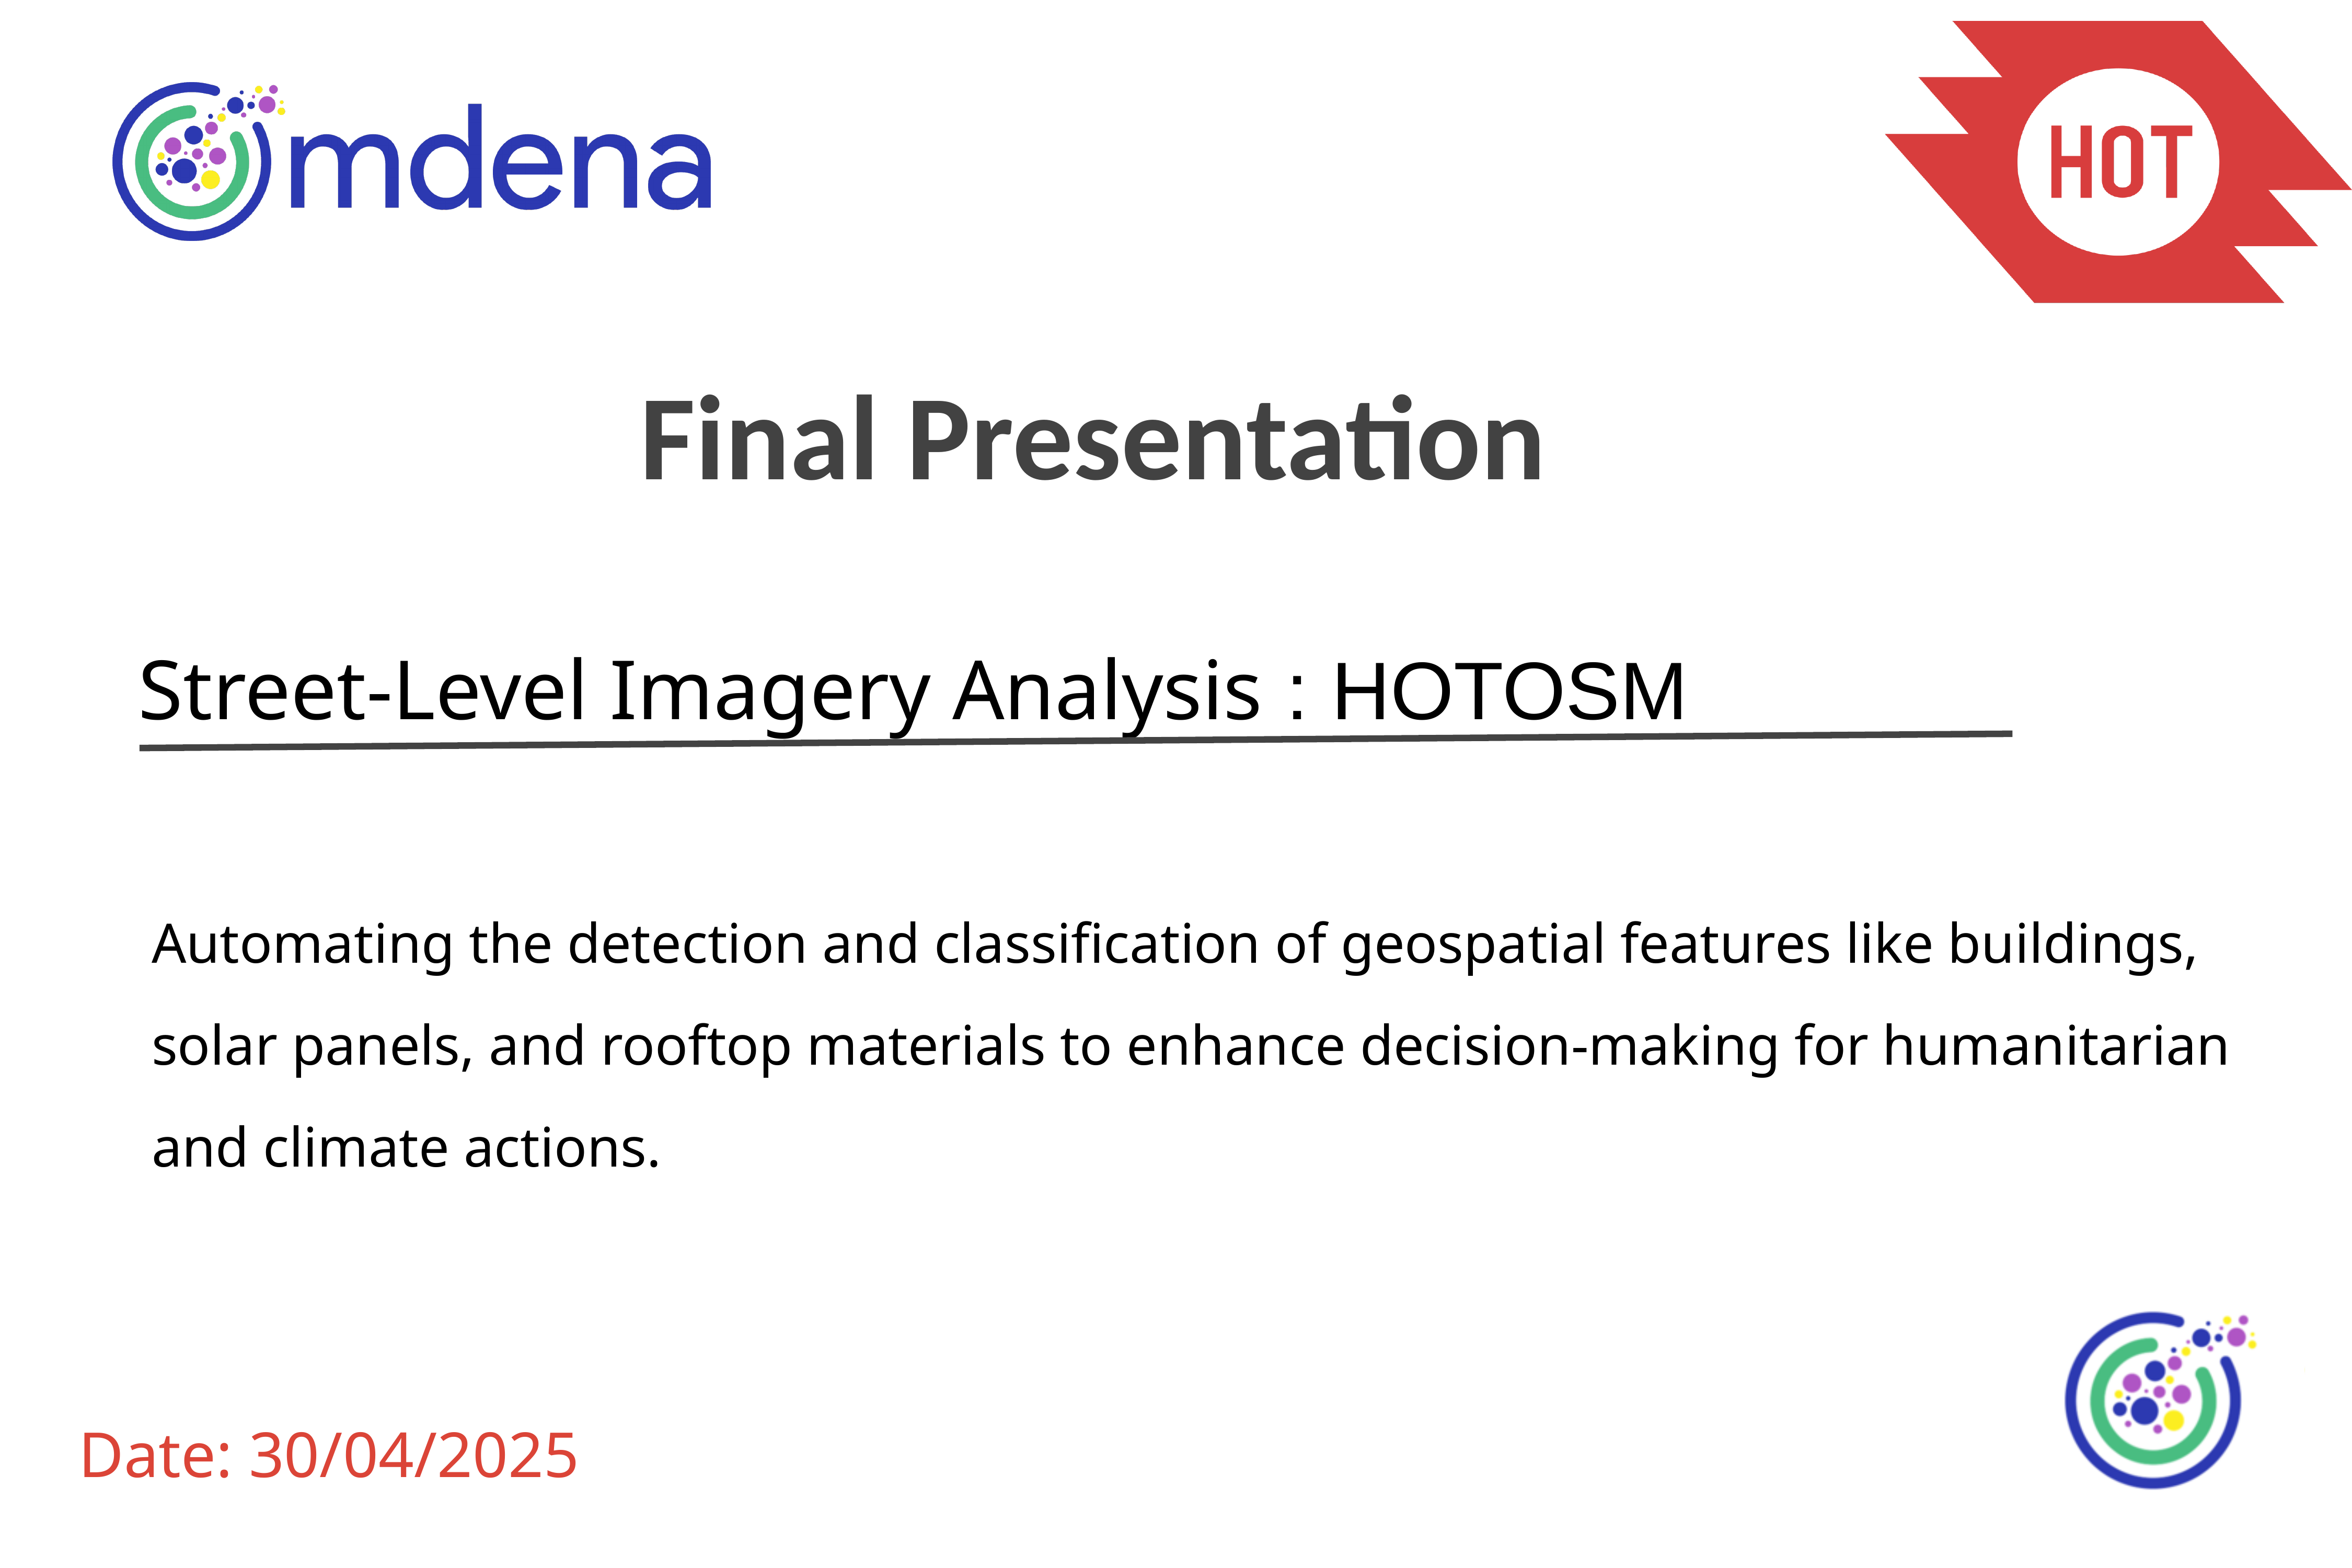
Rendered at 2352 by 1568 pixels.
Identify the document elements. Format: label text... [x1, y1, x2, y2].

text_box Date: 30/04/2025 [71, 1407, 855, 1514]
picture [1857, 0, 2352, 456]
picture [112, 82, 711, 241]
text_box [139, 733, 2013, 748]
text_box Automating the detection and classification of geospatial features like buildings, solar panels, and rooftop materials to enhance decision-making for humanitarian and climate actions. [144, 864, 2264, 1067]
text_box Final Presentation [144, 309, 2043, 512]
picture [2020, 1258, 2352, 1568]
title Street-Level Imagery Analysis : HOTOSM [113, 476, 2352, 761]
